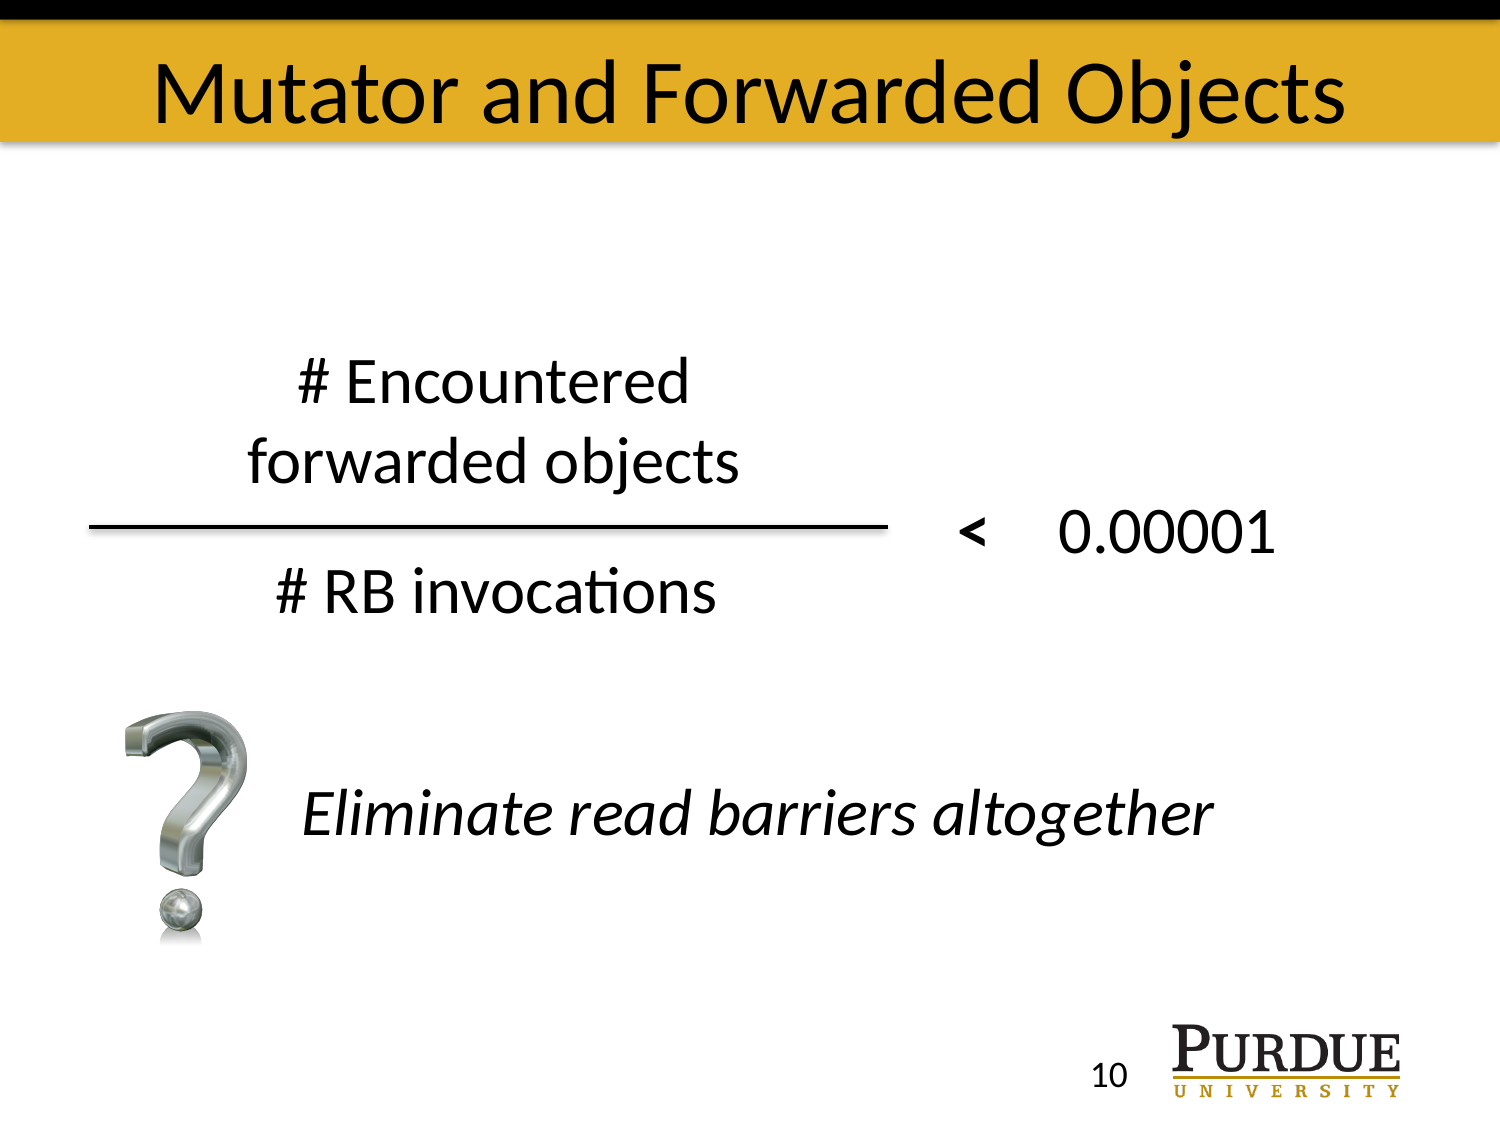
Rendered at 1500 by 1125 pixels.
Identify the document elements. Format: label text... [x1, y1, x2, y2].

title Mutator and Forwarded Objects [75, 19, 1425, 142]
text_box < [942, 479, 1006, 574]
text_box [88, 329, 888, 636]
slide_number 10 [1074, 1042, 1425, 1103]
text_box 0.00001 [1043, 479, 1293, 574]
text_box Eliminate read barriers altogether [286, 761, 1231, 857]
picture [125, 711, 247, 946]
